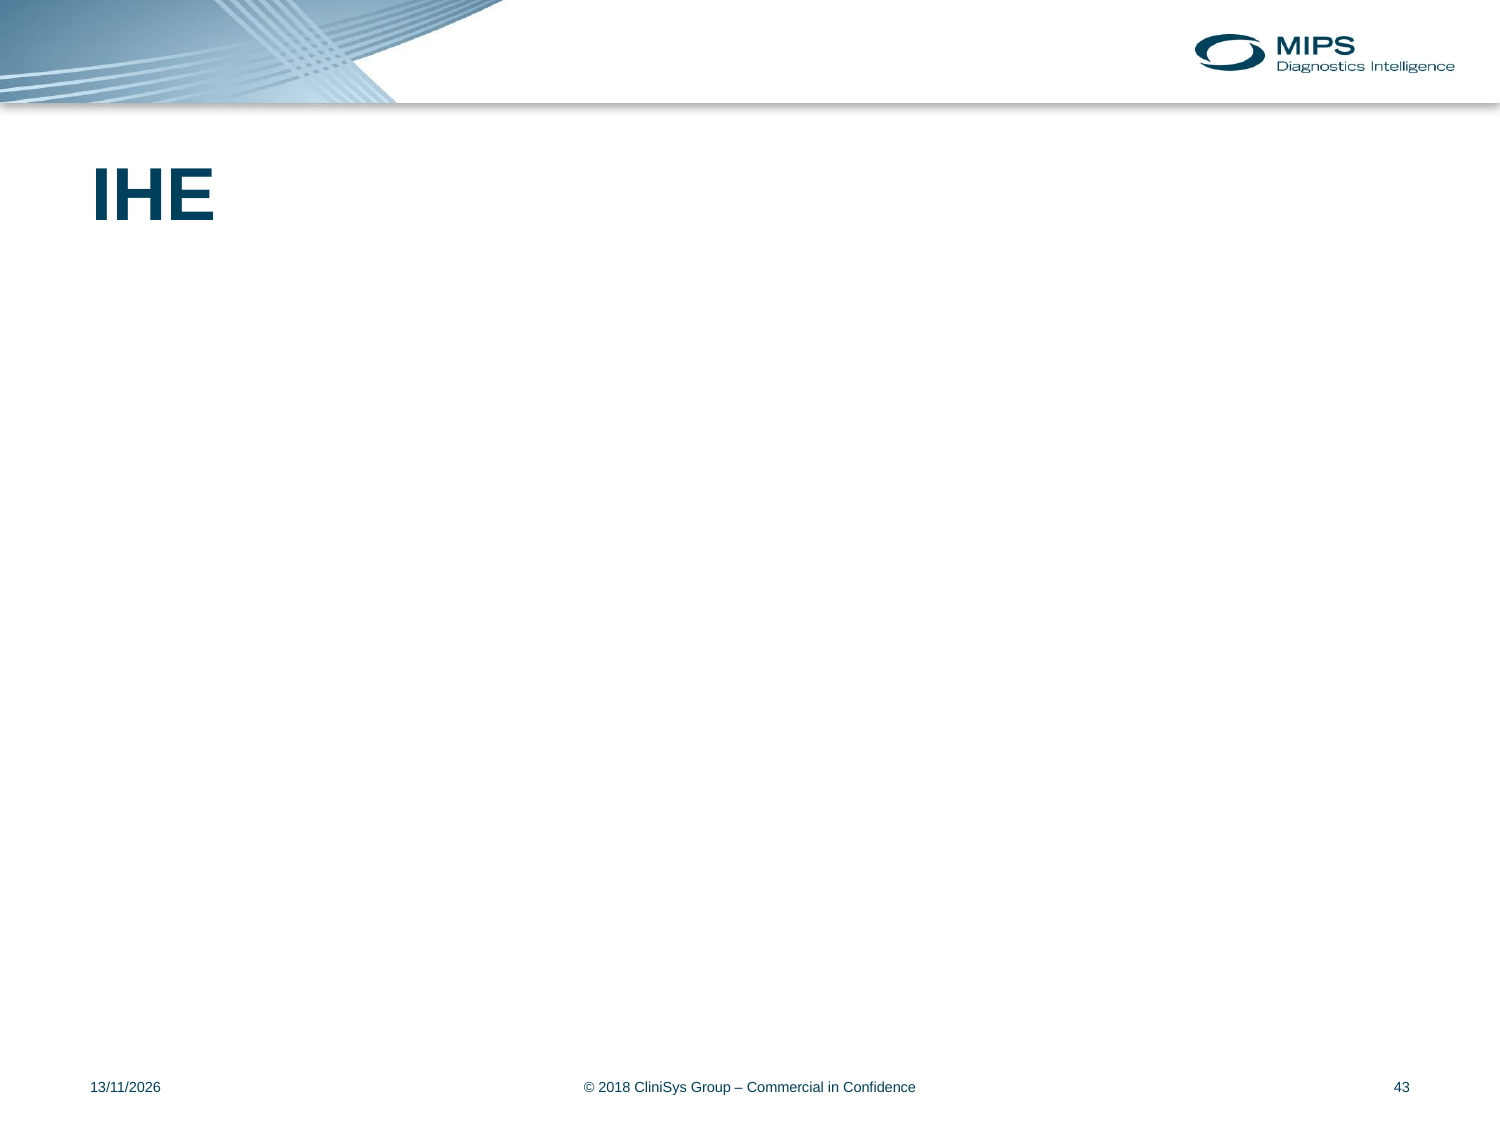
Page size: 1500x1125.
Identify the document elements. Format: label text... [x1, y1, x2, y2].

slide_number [75, 1024, 425, 1103]
picture [0, 0, 1500, 133]
title IHE [76, 125, 1427, 256]
slide_number 43 [1074, 1024, 1425, 1103]
footer © 2018 CliniSys Group – Commercial in Confidence [512, 1024, 988, 1103]
